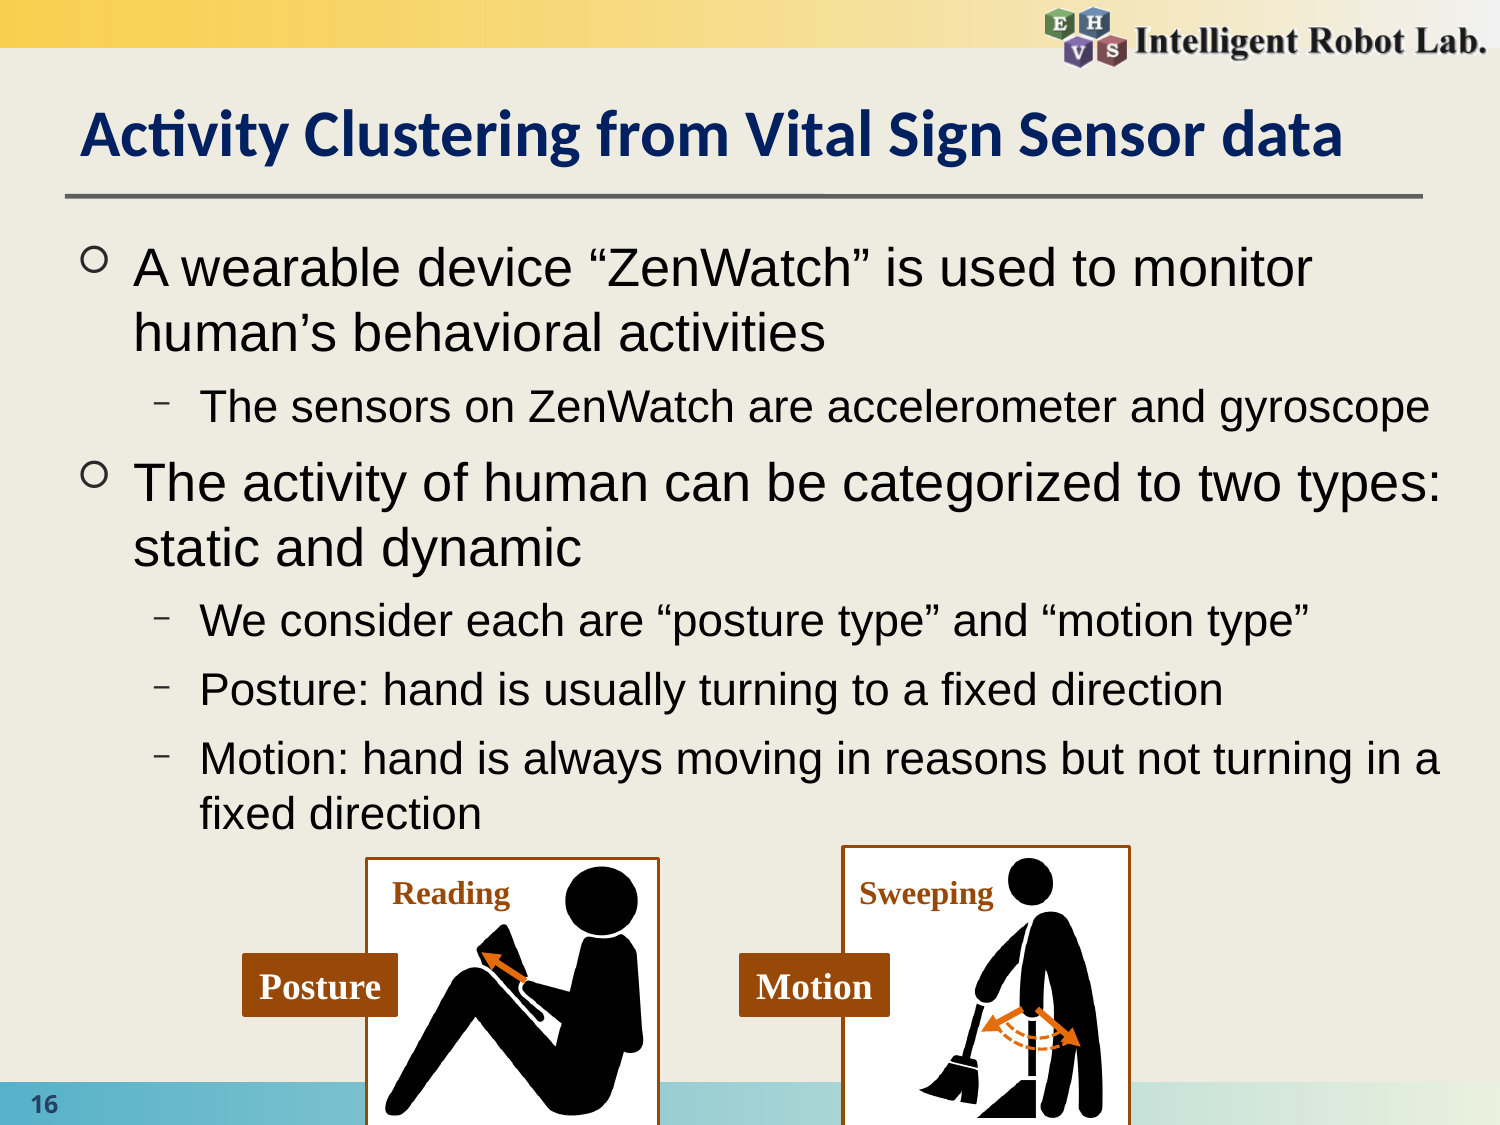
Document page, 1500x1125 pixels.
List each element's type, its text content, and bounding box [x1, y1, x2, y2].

list A wearable device “ZenWatch” is used to monitor human’s behavioral activities The sensors on ZenWatch are accelerometer and gyroscope The activity of human can be categorized to two types: static and dynamic We consider each are “posture type” and “motion type” Posture: hand is usually turning to a fixed direction Motion: hand is always moving in reasons but not turning in a fixed direction [62, 224, 1500, 1029]
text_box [367, 859, 657, 1125]
text_box Posture [242, 953, 362, 1017]
title Activity Clustering from Vital Sign Sensor data [64, 66, 1413, 178]
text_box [844, 847, 1129, 1125]
text_box Motion [739, 953, 839, 1017]
slide_number 16 [0, 1070, 89, 1125]
picture [1045, 7, 1489, 68]
